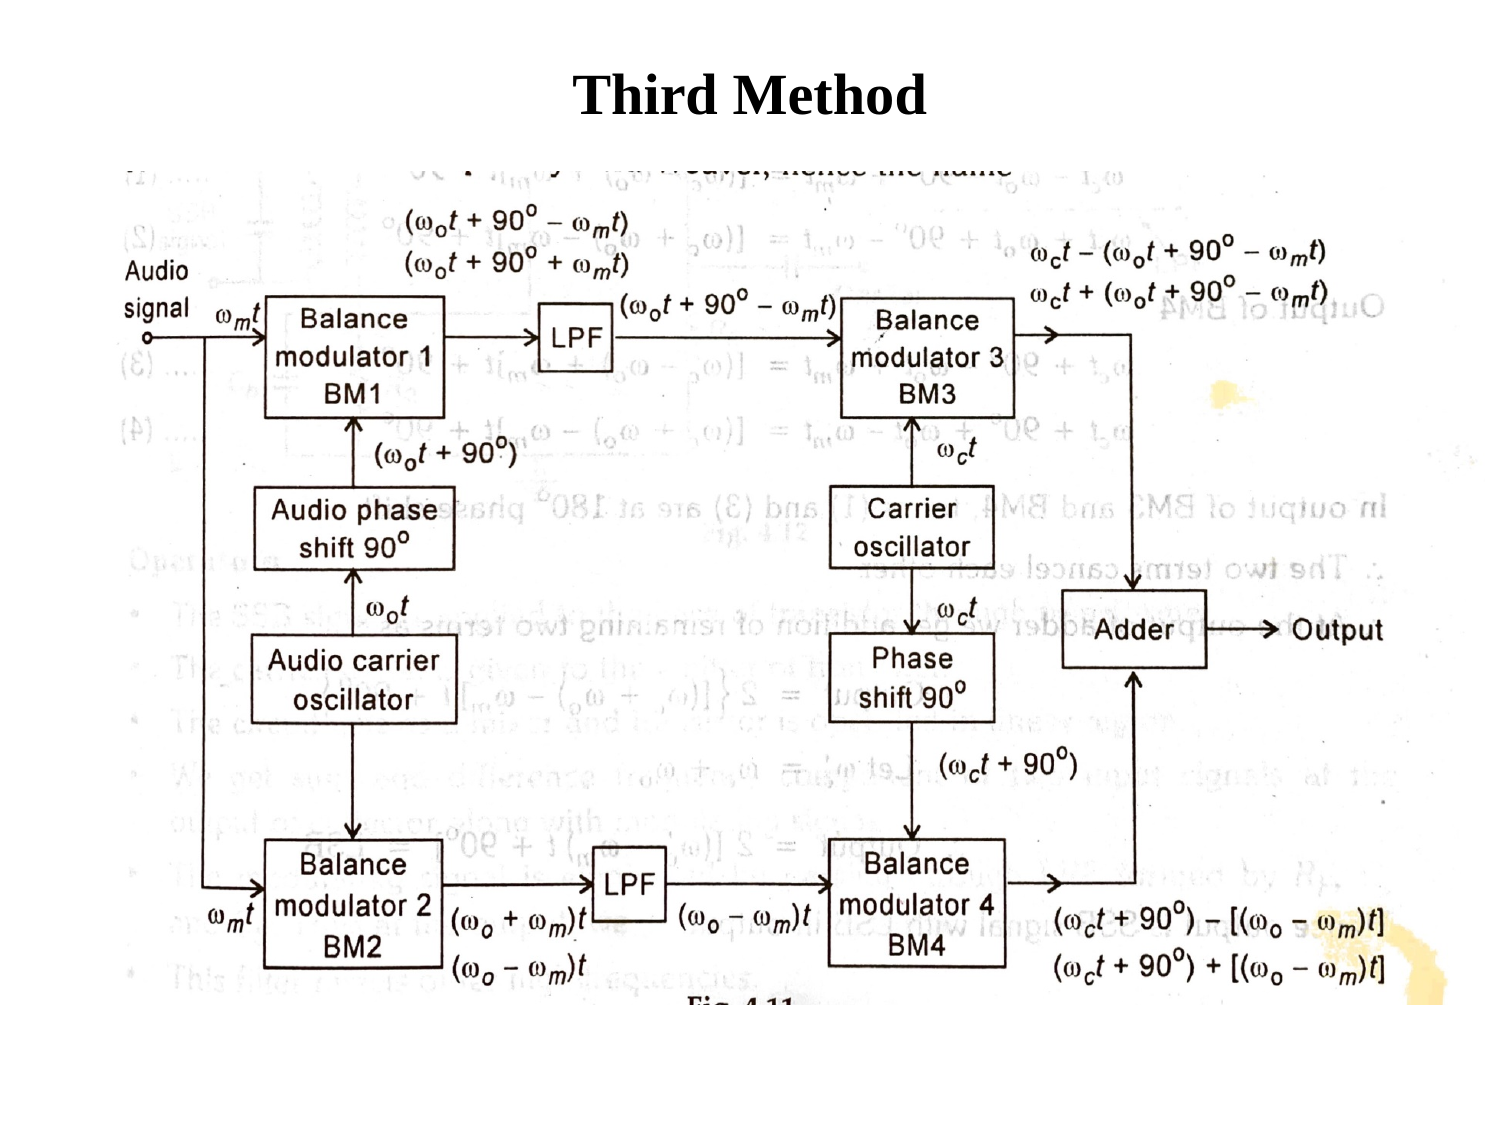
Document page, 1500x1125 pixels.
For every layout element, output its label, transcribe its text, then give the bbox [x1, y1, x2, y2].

title Third Method [75, 45, 1425, 138]
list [112, 171, 1486, 1006]
